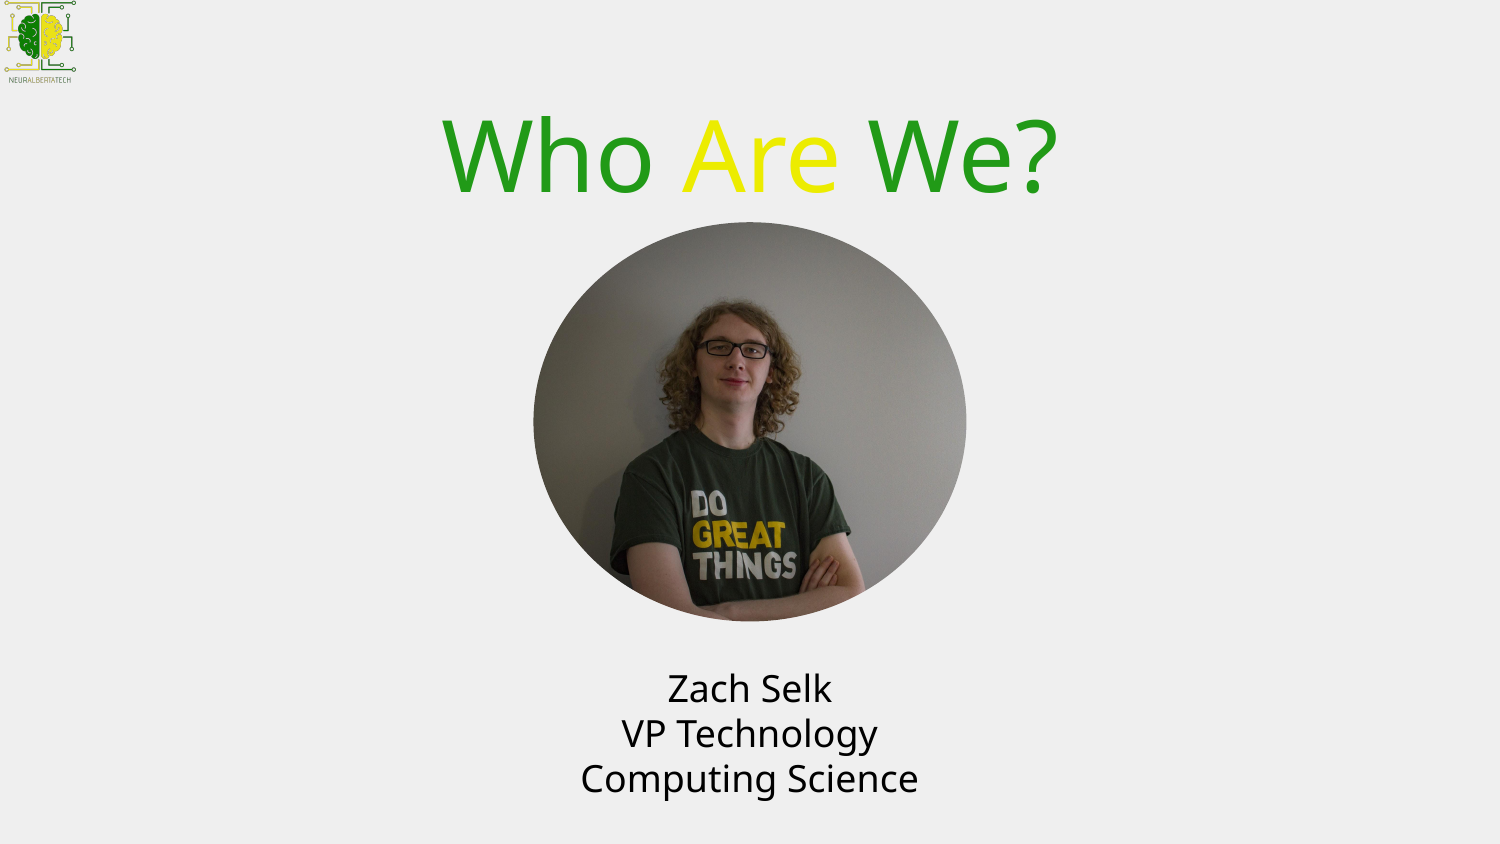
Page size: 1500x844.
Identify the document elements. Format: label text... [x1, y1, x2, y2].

text_box Who Are We? [51, 83, 1449, 222]
picture [533, 221, 967, 622]
picture [0, 0, 79, 84]
text_box Zach Selk VP Technology Computing Science [555, 649, 945, 844]
